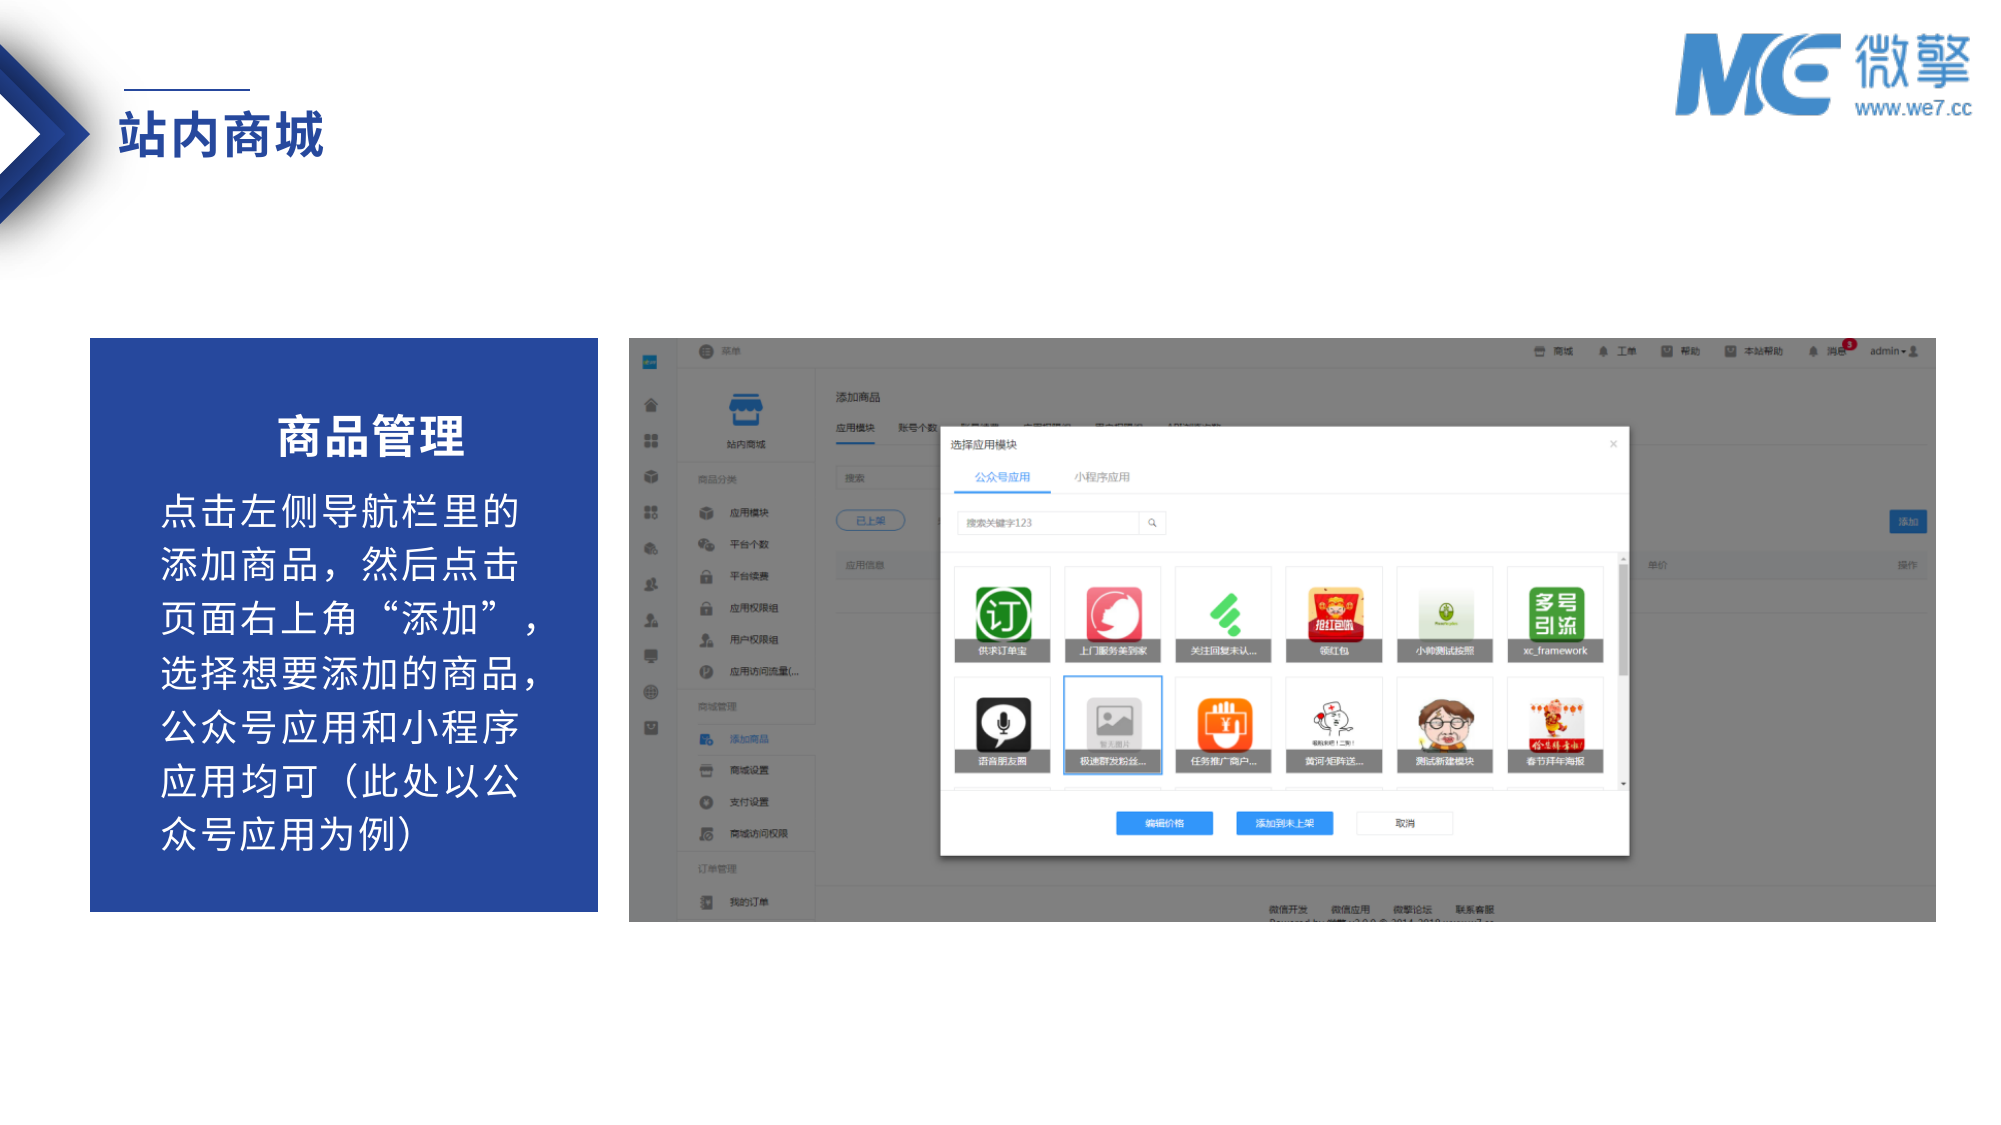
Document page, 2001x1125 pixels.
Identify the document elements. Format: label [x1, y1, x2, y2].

picture [1649, 7, 1994, 144]
text_box [0, 44, 91, 224]
text_box [101, 89, 341, 173]
picture [629, 338, 1936, 922]
text_box [89, 338, 598, 912]
